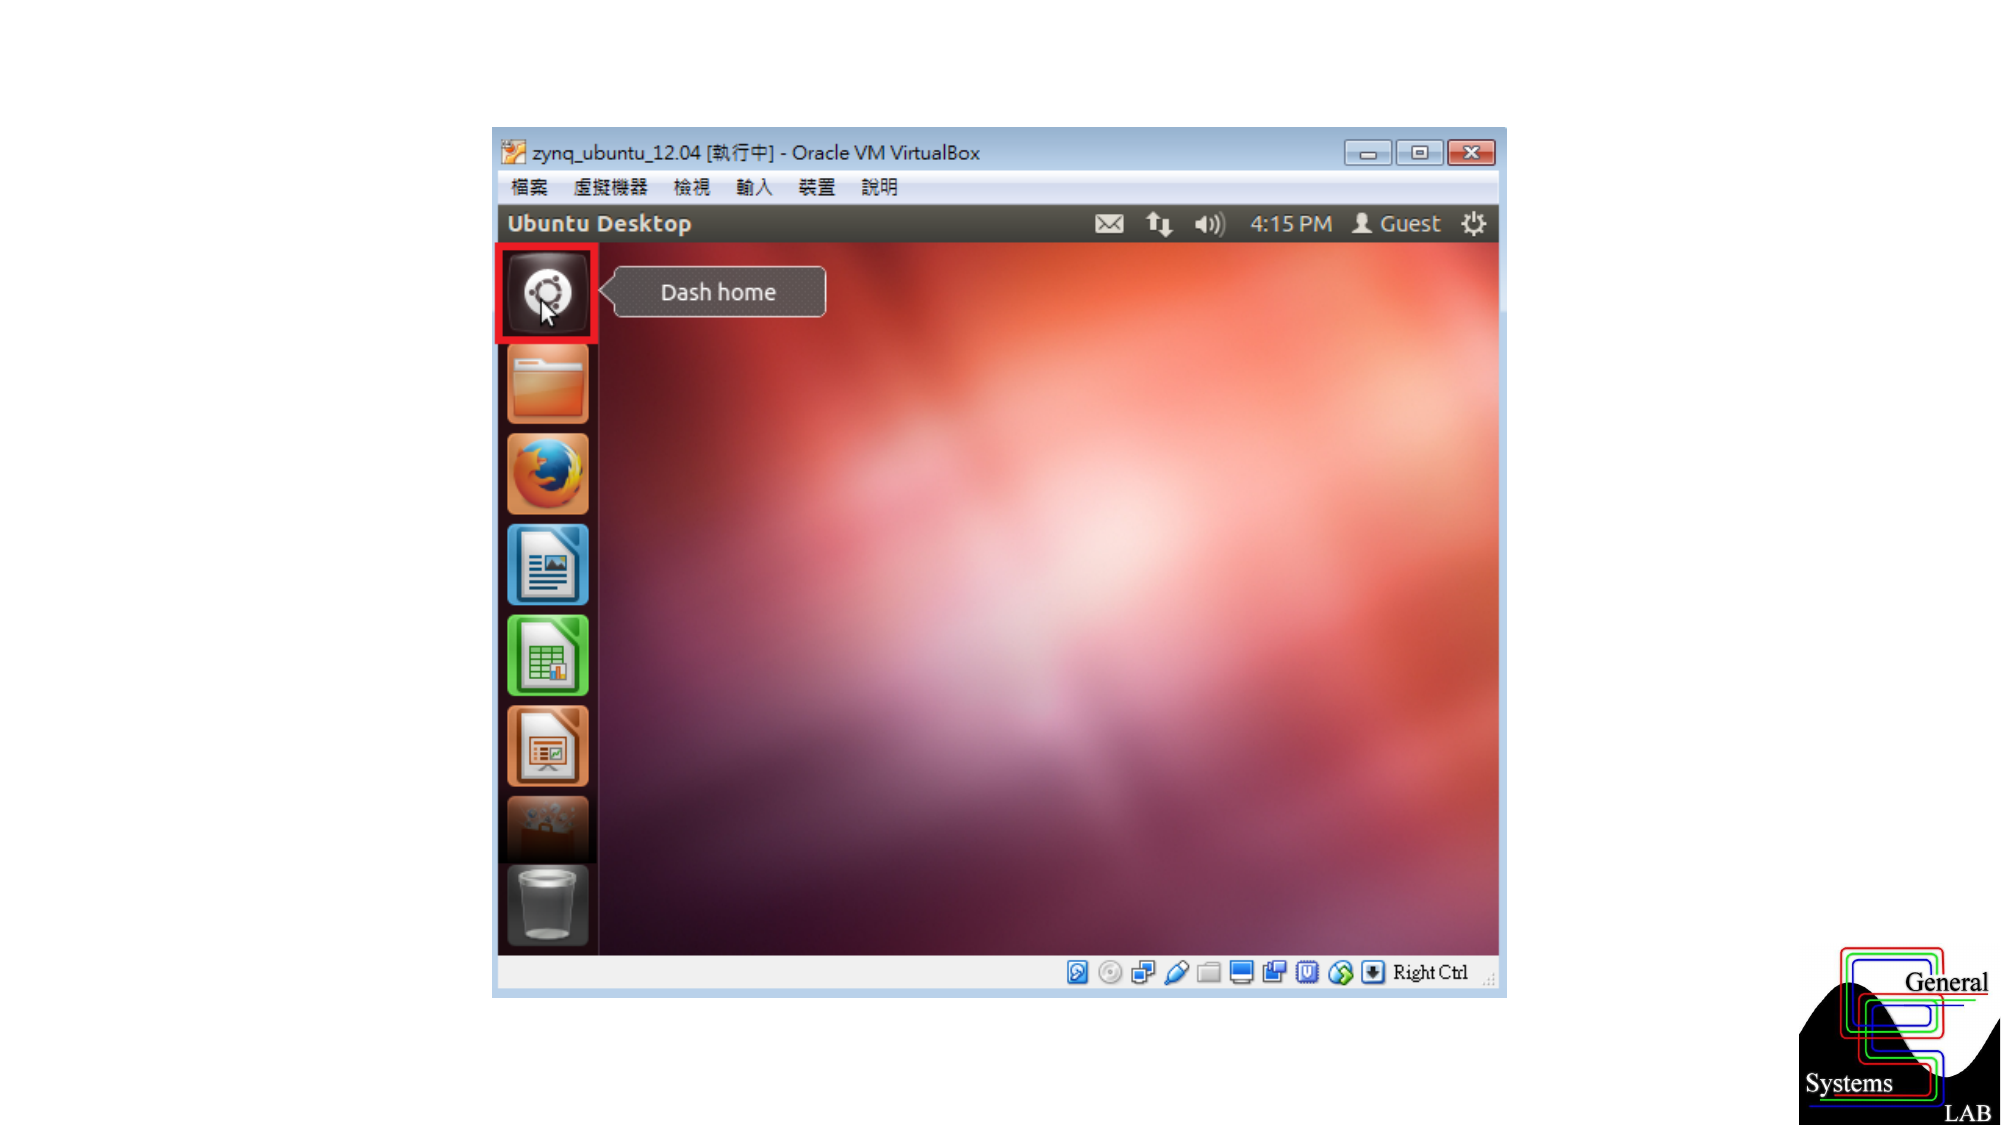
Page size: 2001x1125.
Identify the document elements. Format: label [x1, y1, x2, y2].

picture [492, 127, 1508, 998]
picture [1799, 943, 2001, 1125]
